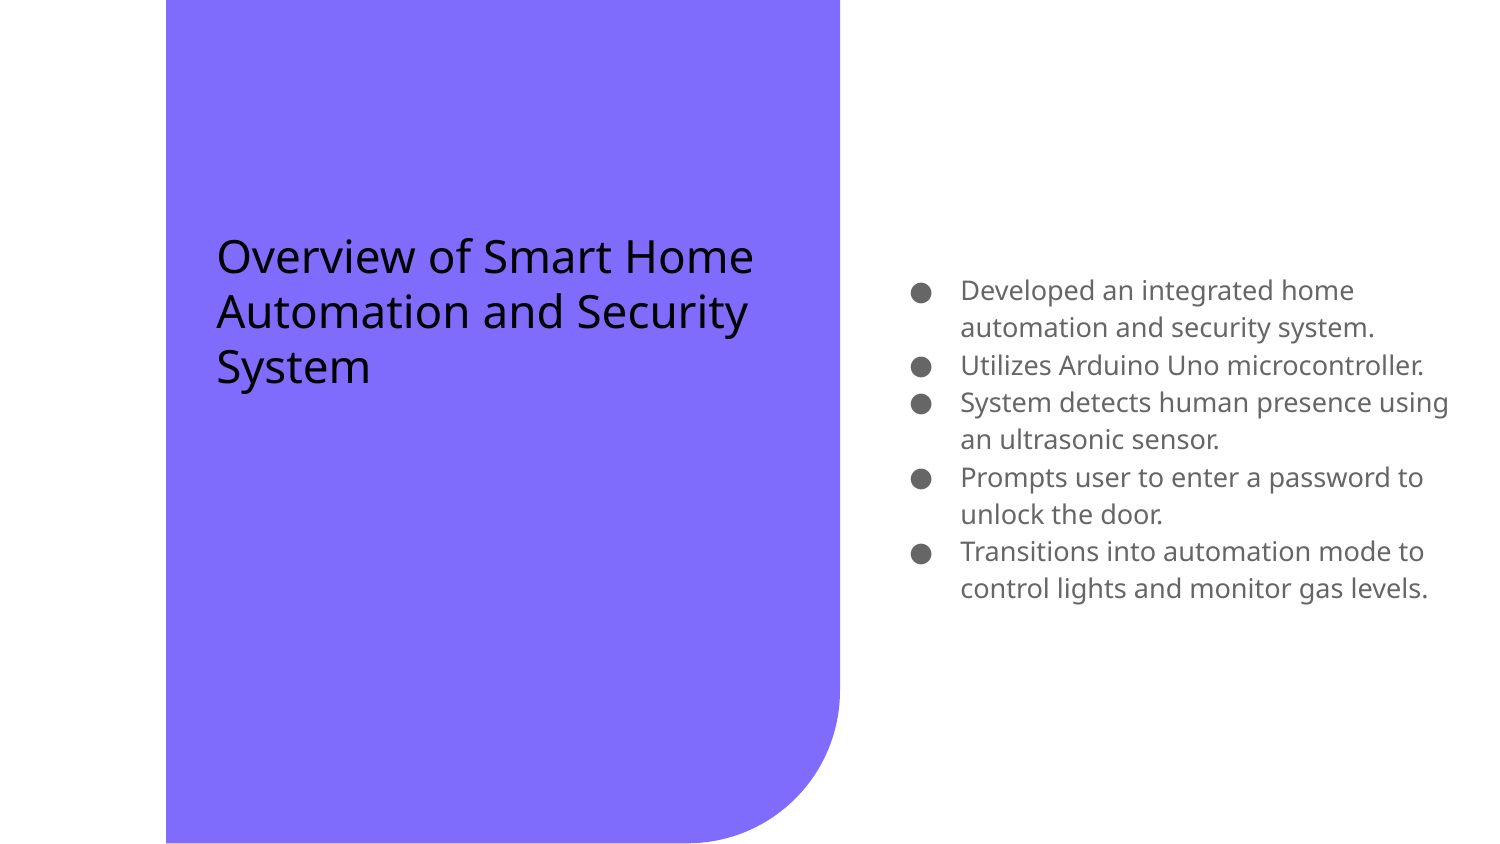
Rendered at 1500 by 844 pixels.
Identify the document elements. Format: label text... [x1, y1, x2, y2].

title Overview of Smart Home Automation and Security System [201, 212, 801, 411]
list Developed an integrated home automation and security system. Utilizes Arduino Uno microcontroller. System detects human presence using an ultrasonic sensor. Prompts user to enter a password to unlock the door. Transitions into automation mode to control lights and monitor gas levels. [870, 196, 1470, 785]
